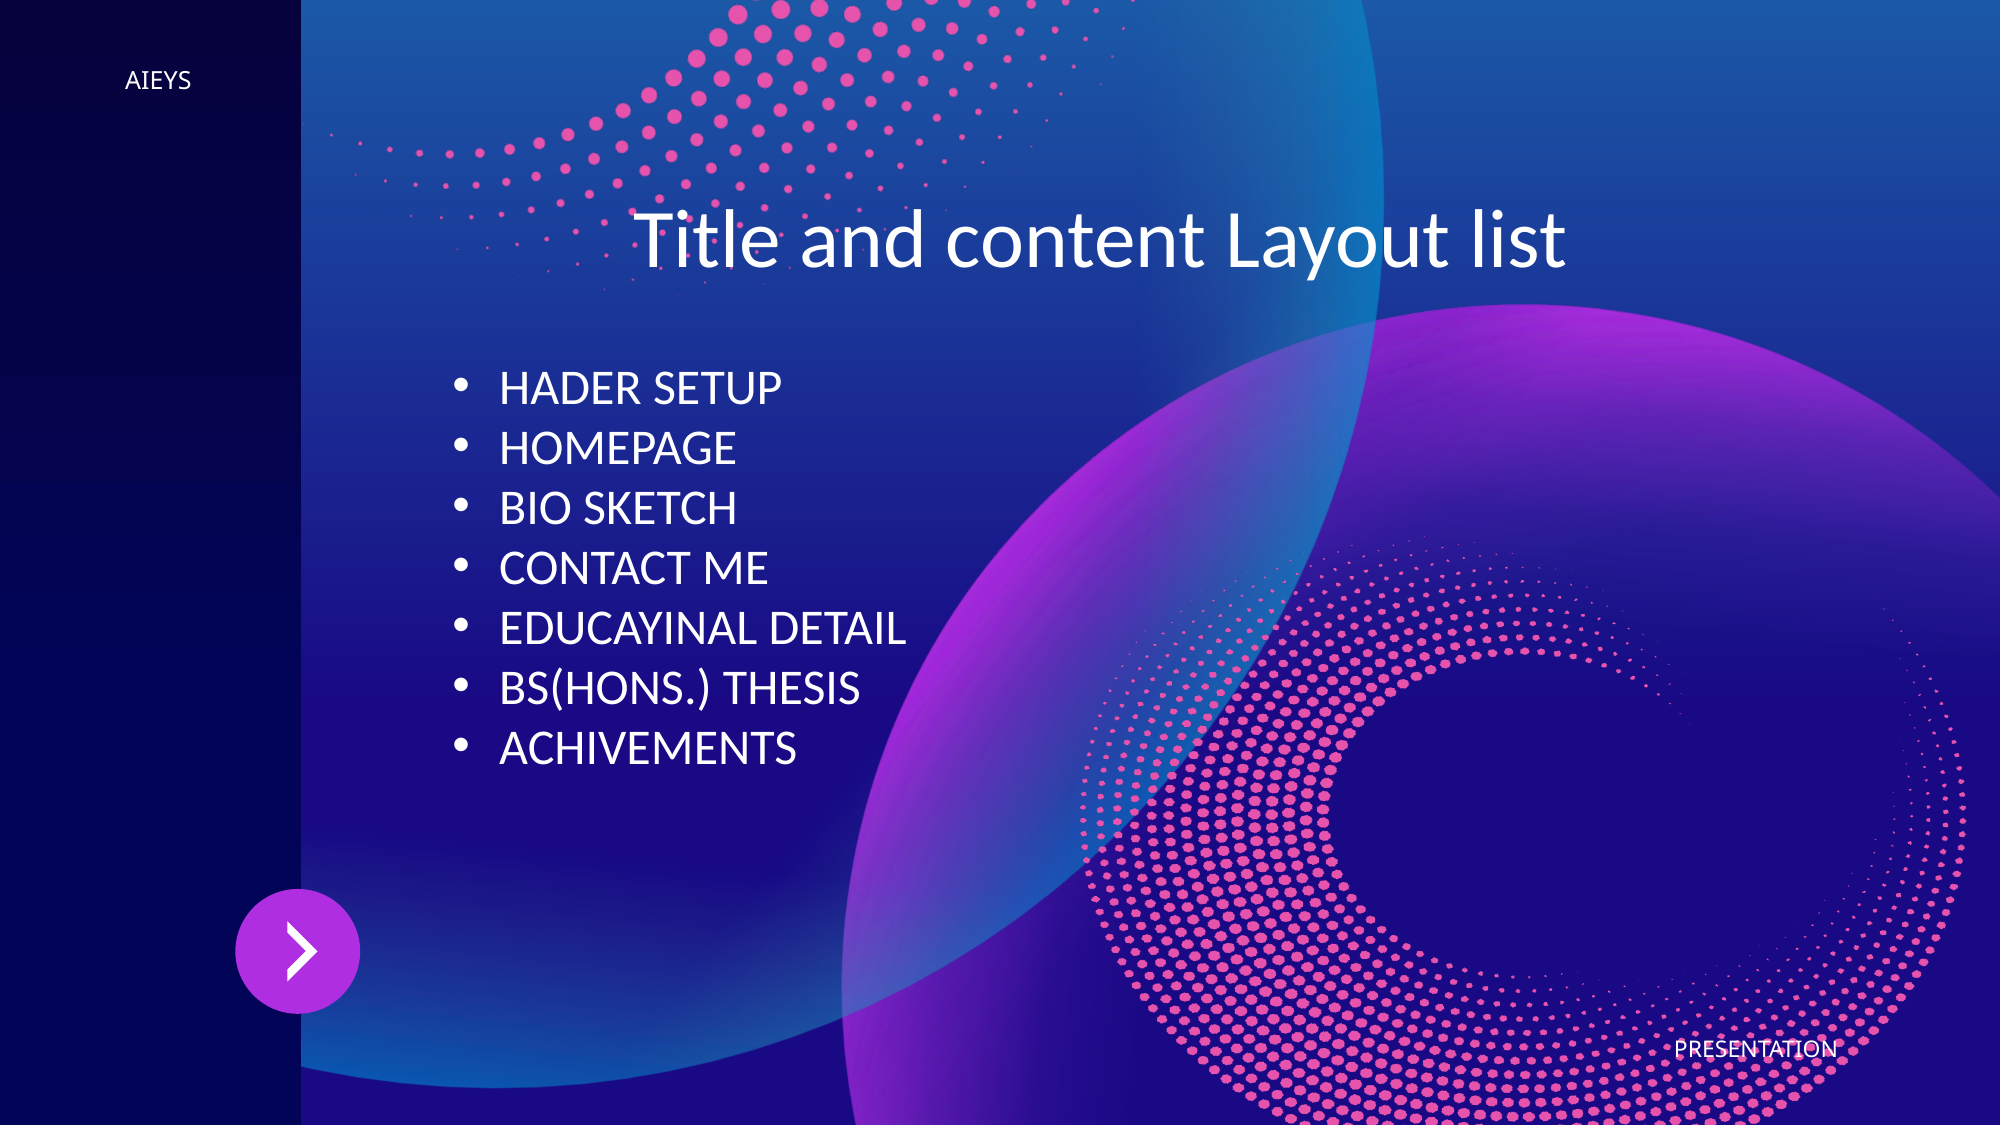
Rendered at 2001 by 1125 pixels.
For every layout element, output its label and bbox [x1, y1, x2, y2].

text_box [235, 888, 361, 1014]
picture [0, 0, 2000, 1125]
